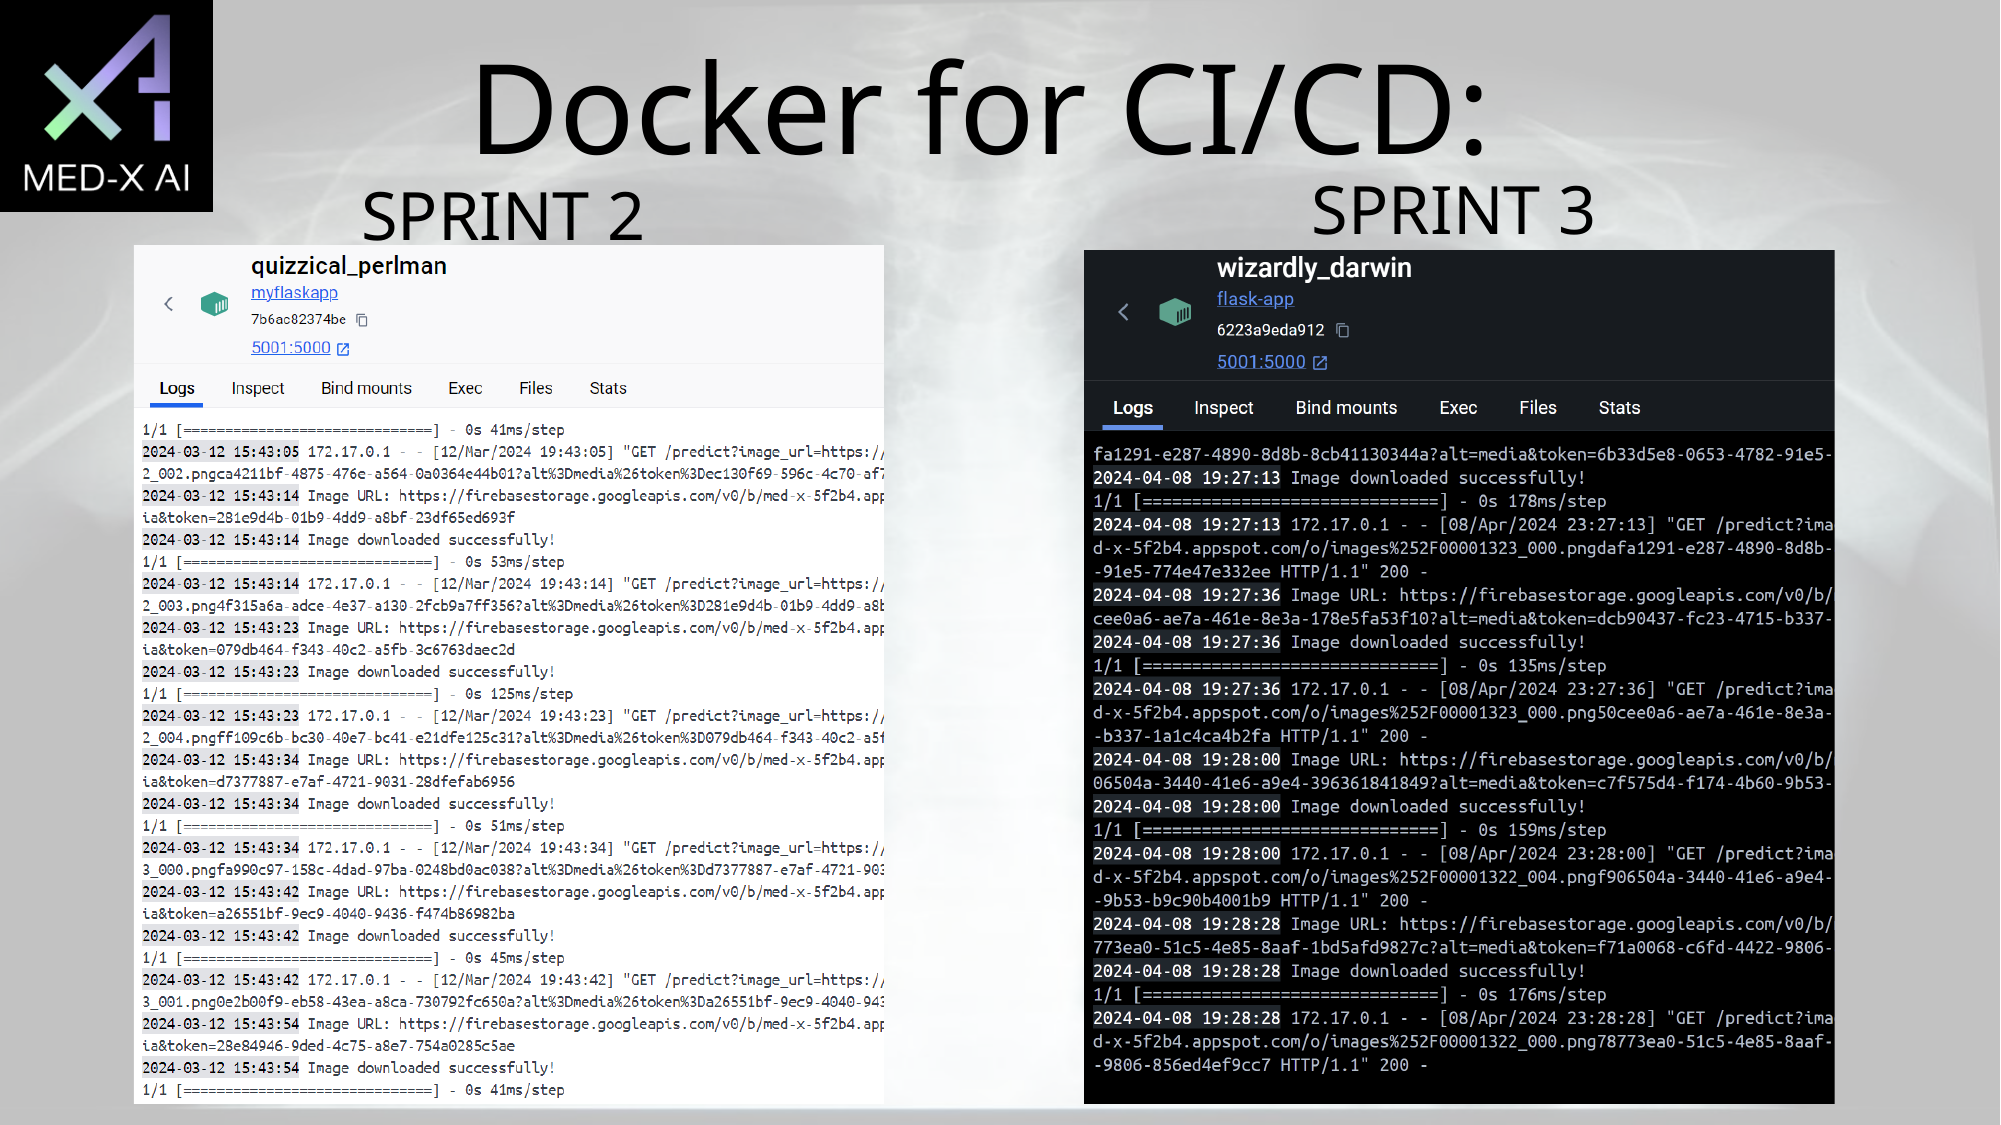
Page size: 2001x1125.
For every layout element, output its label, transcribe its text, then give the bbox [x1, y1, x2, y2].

text_box SPRINT 2 [346, 166, 673, 245]
text_box SPRINT 3 [1296, 160, 1623, 250]
text_box Docker for CI/CD: [320, 21, 1640, 187]
picture [1083, 250, 1836, 1105]
picture [133, 245, 885, 1105]
picture [0, 0, 214, 213]
